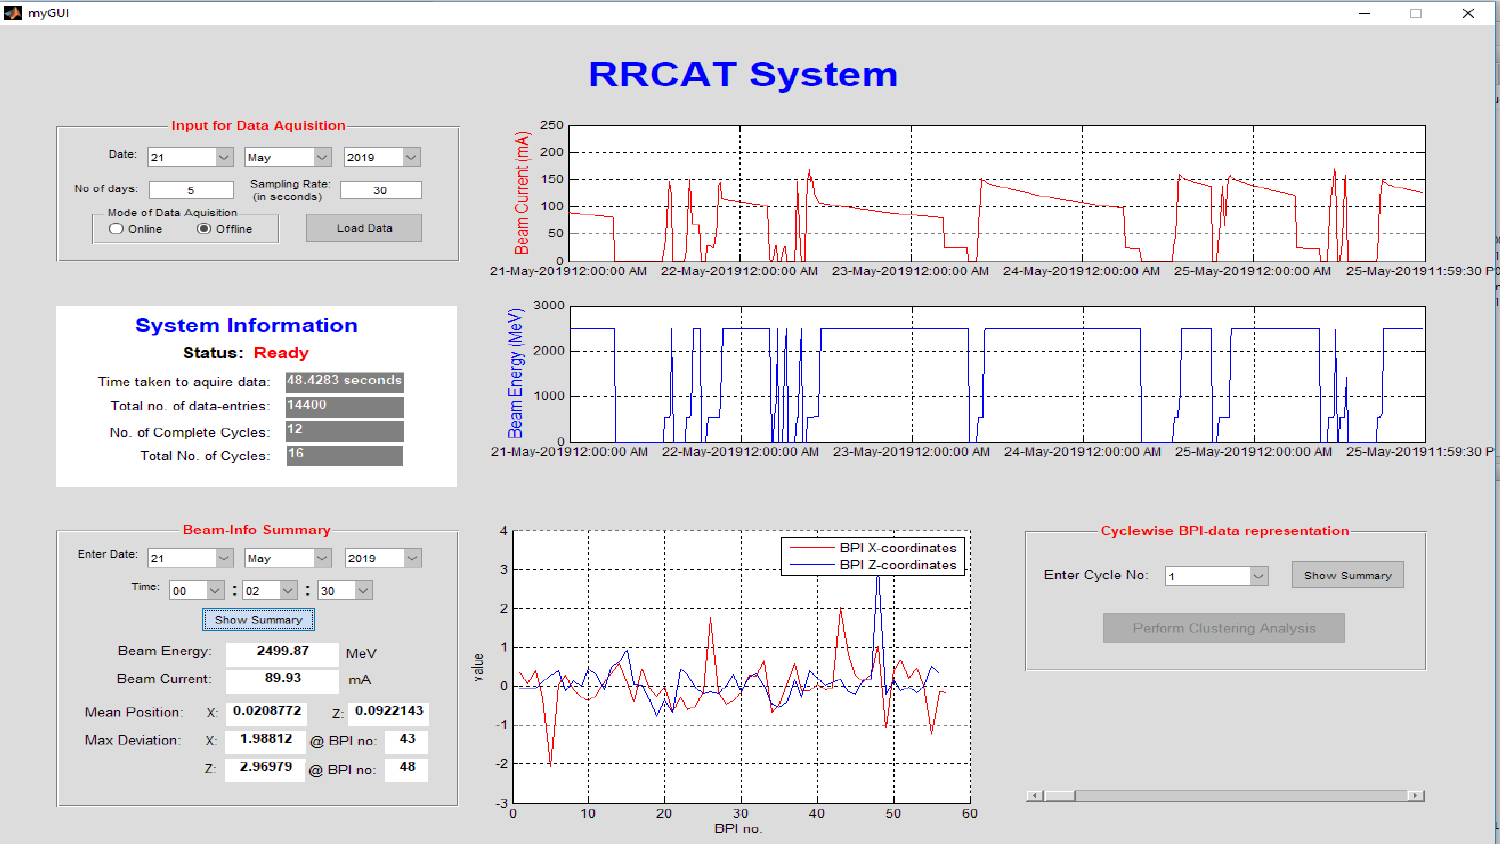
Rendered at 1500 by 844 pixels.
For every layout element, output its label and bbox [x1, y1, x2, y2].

list [0, 0, 1500, 844]
